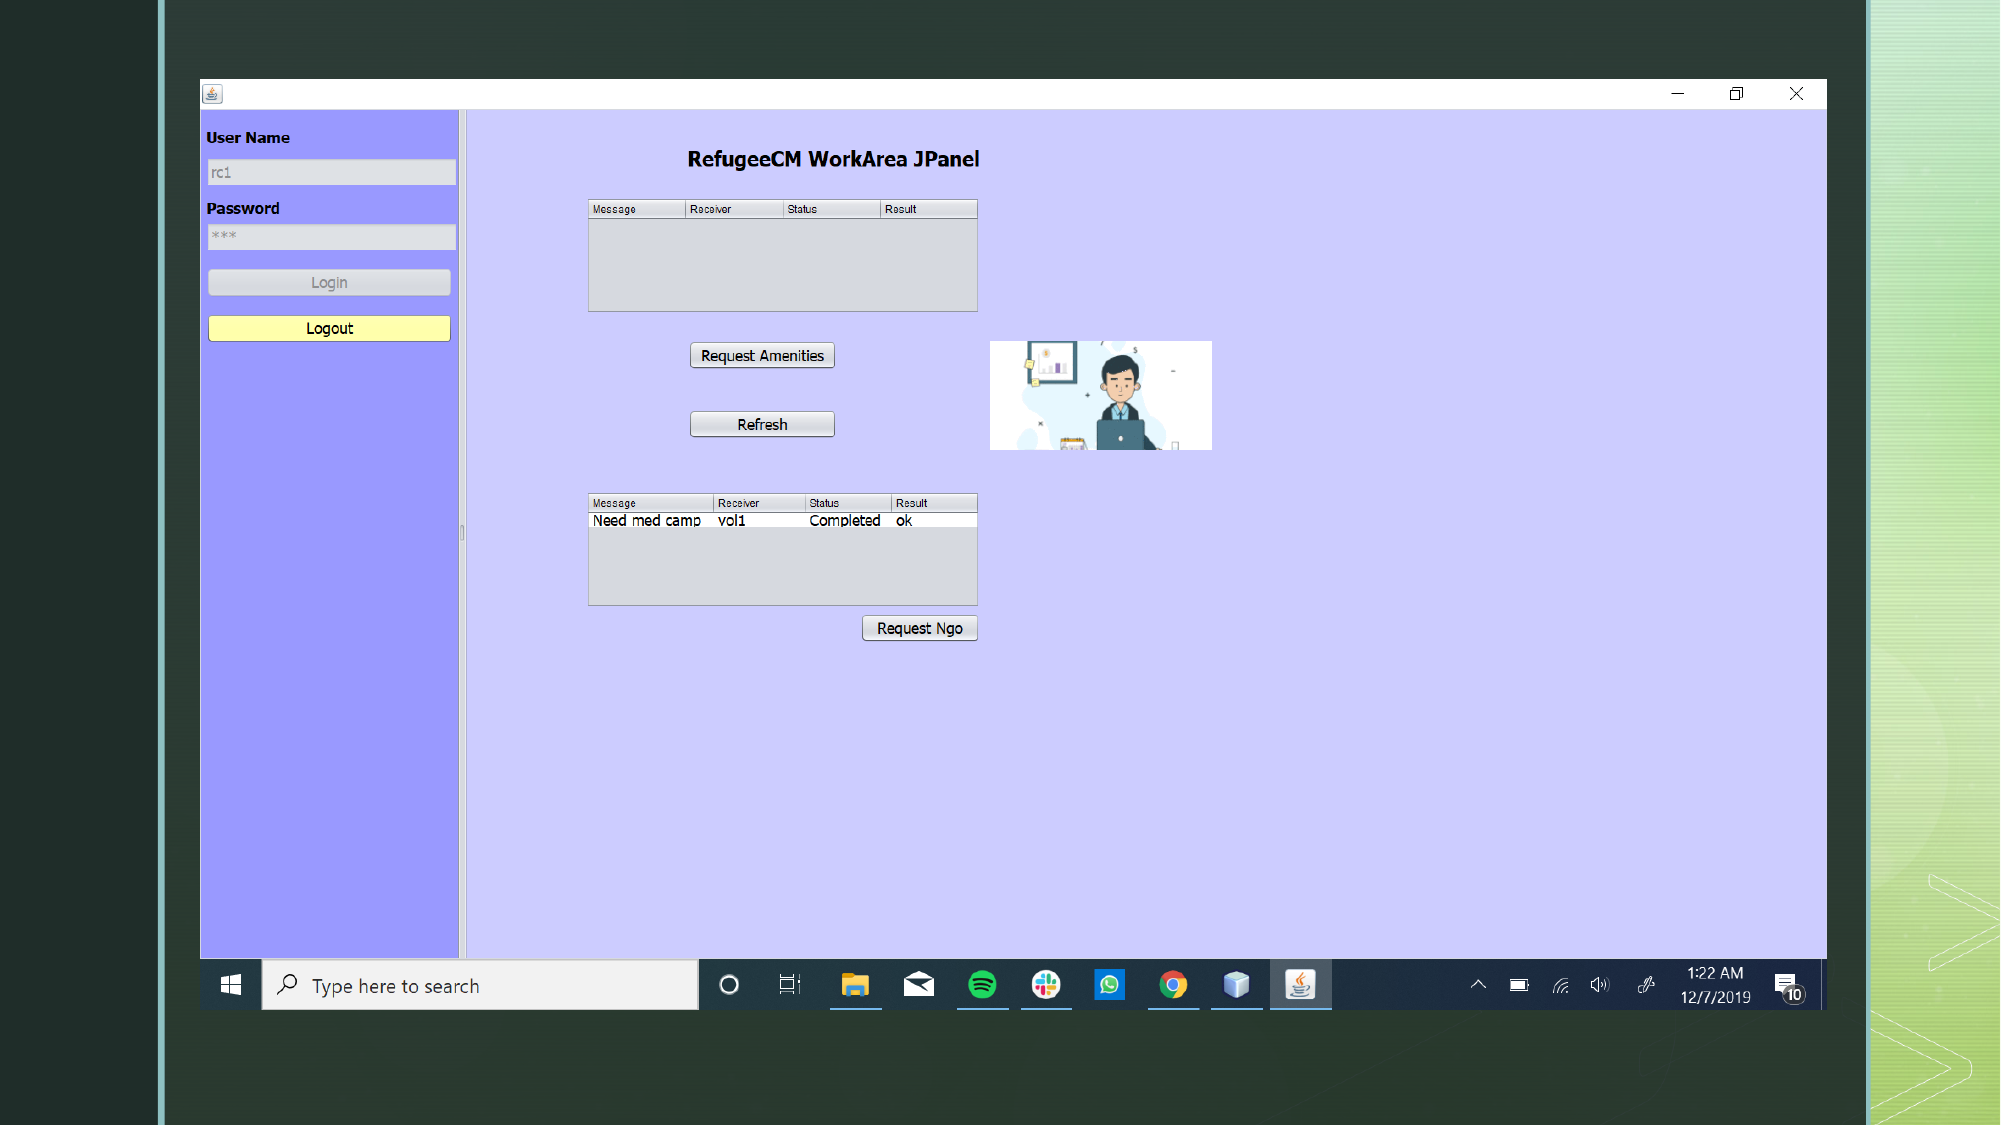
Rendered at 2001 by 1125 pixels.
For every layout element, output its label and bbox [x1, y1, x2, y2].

picture [1871, 0, 2001, 1125]
picture [199, 79, 1827, 1011]
